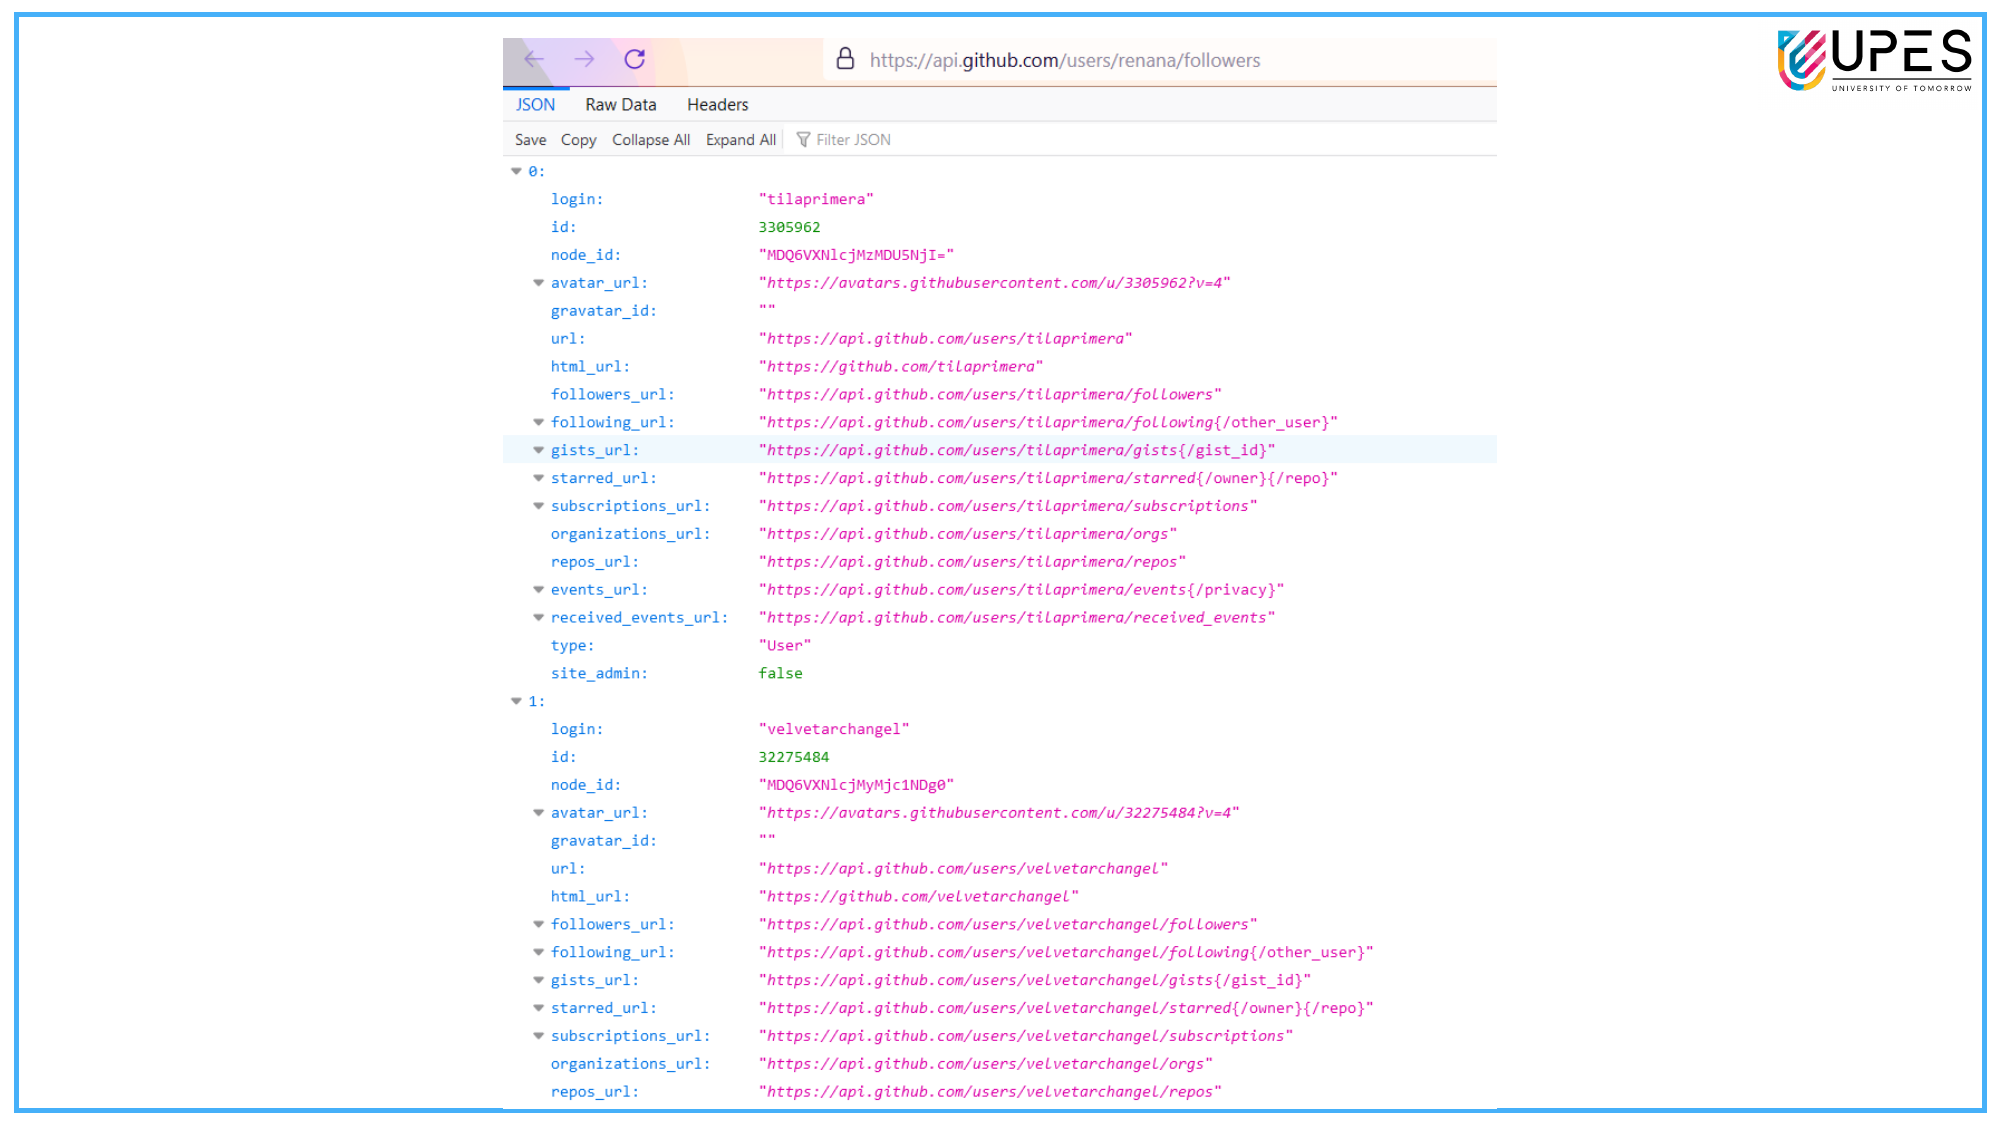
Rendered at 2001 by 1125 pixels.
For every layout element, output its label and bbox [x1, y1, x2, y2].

picture [503, 38, 1497, 1109]
picture [1758, 20, 1978, 110]
